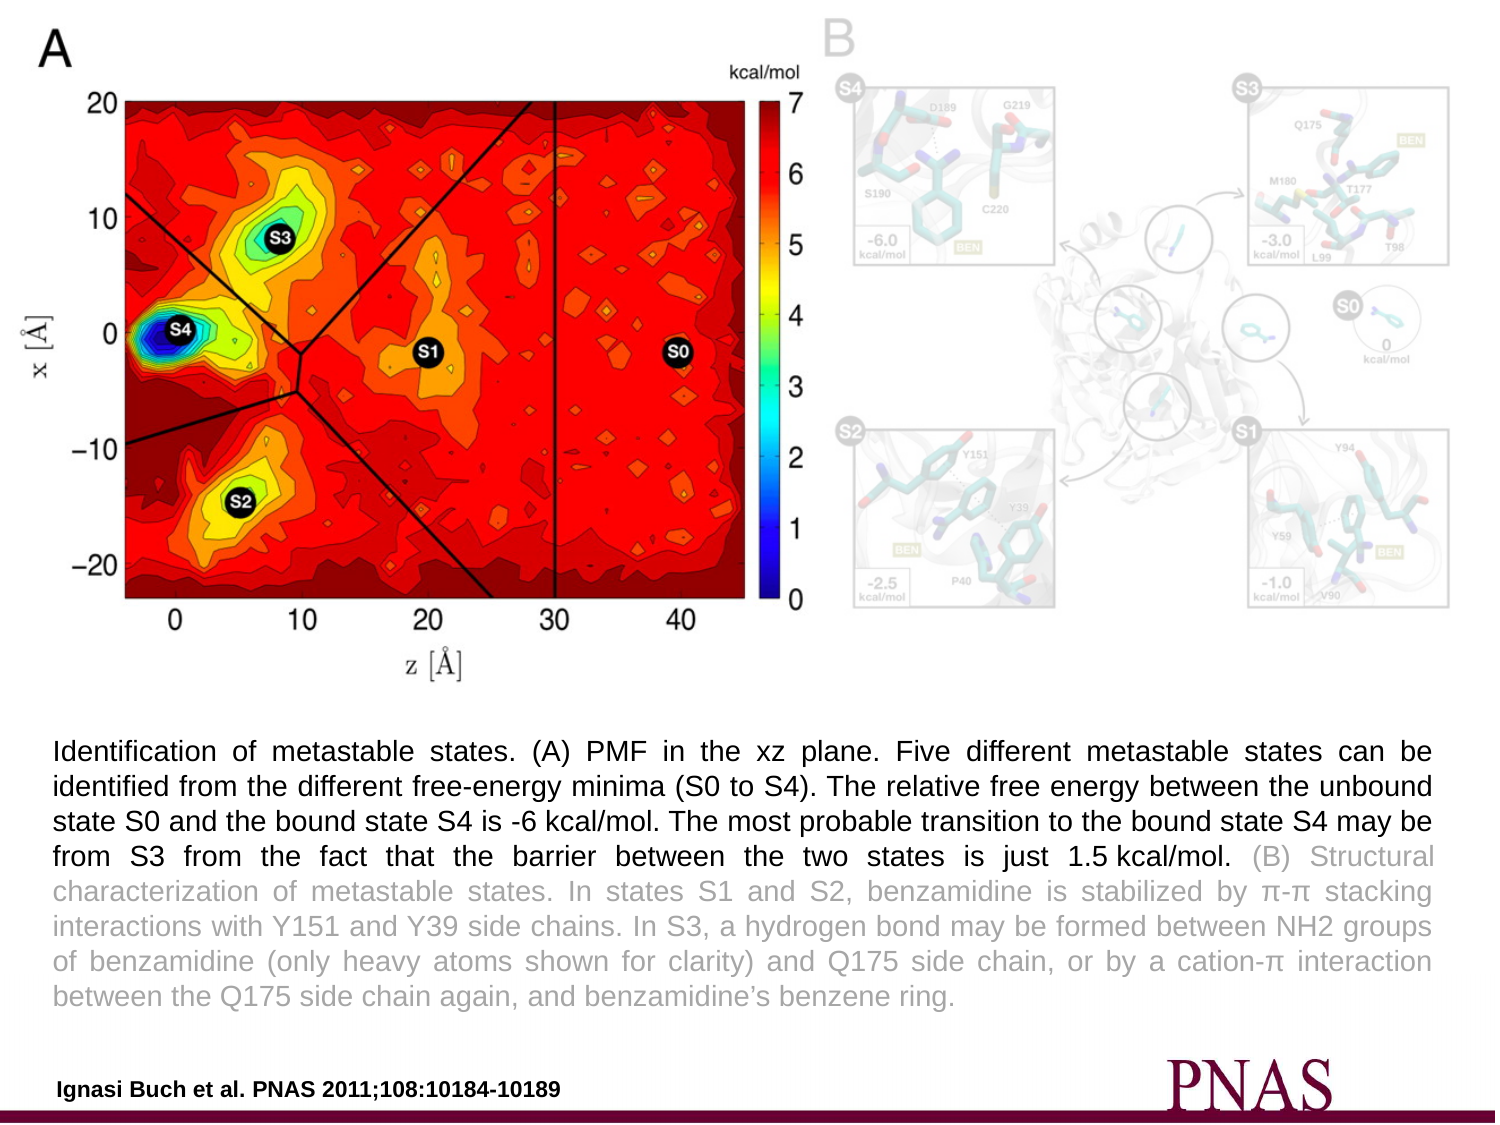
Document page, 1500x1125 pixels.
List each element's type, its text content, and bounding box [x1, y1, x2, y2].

text_box Identification of metastable states. (A) PMF in the xz plane. Five different metastable states can be identified from the different free-energy minima (S0 to S4). The relative free energy between the unbound state S0 and the bound state S4 is -6 kcal/mol. The most probable transition to the bound state S4 may be from S3 from the fact that the barrier between the two states is just 1.5 kcal/mol. (B) Structural characterization of metastable states. In states S1 and S2, benzamidine is stabilized by π-π stacking interactions with Y151 and Y39 side chains. In S3, a hydrogen bond may be formed between NH2 groups of benzamidine (only heavy atoms shown for clarity) and Q175 side chain, or by a cation-π interaction between the Q175 side chain again, and benzamidine’s benzene ring. [37, 724, 1450, 973]
text_box [812, 0, 1500, 700]
picture [0, 974, 1495, 1125]
picture [12, 0, 1461, 688]
